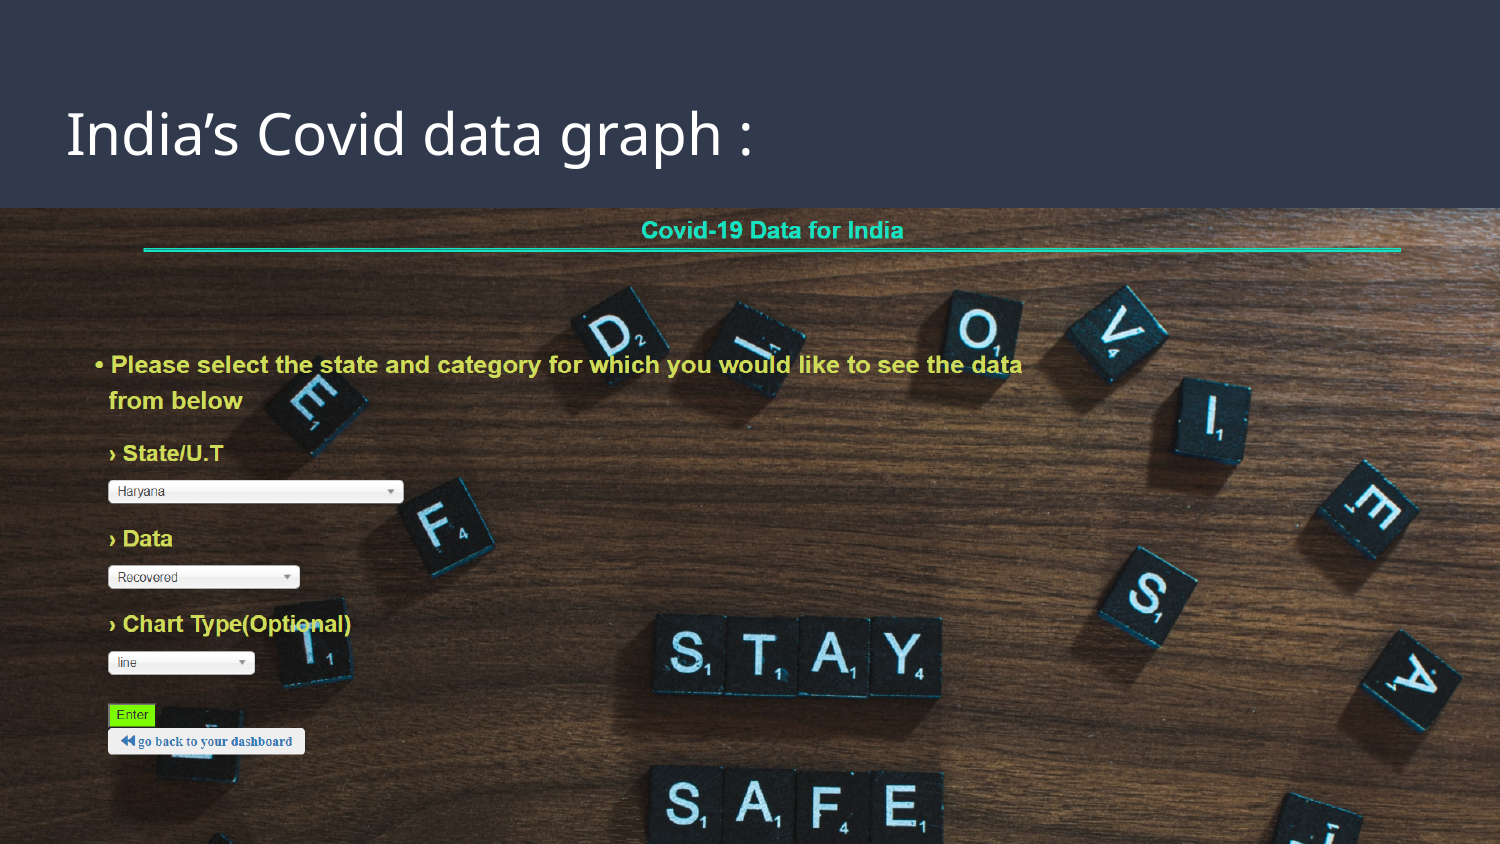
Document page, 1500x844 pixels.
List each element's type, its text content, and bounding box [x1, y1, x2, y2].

picture [0, 207, 1500, 844]
title India’s Covid data graph : [51, 82, 1449, 185]
